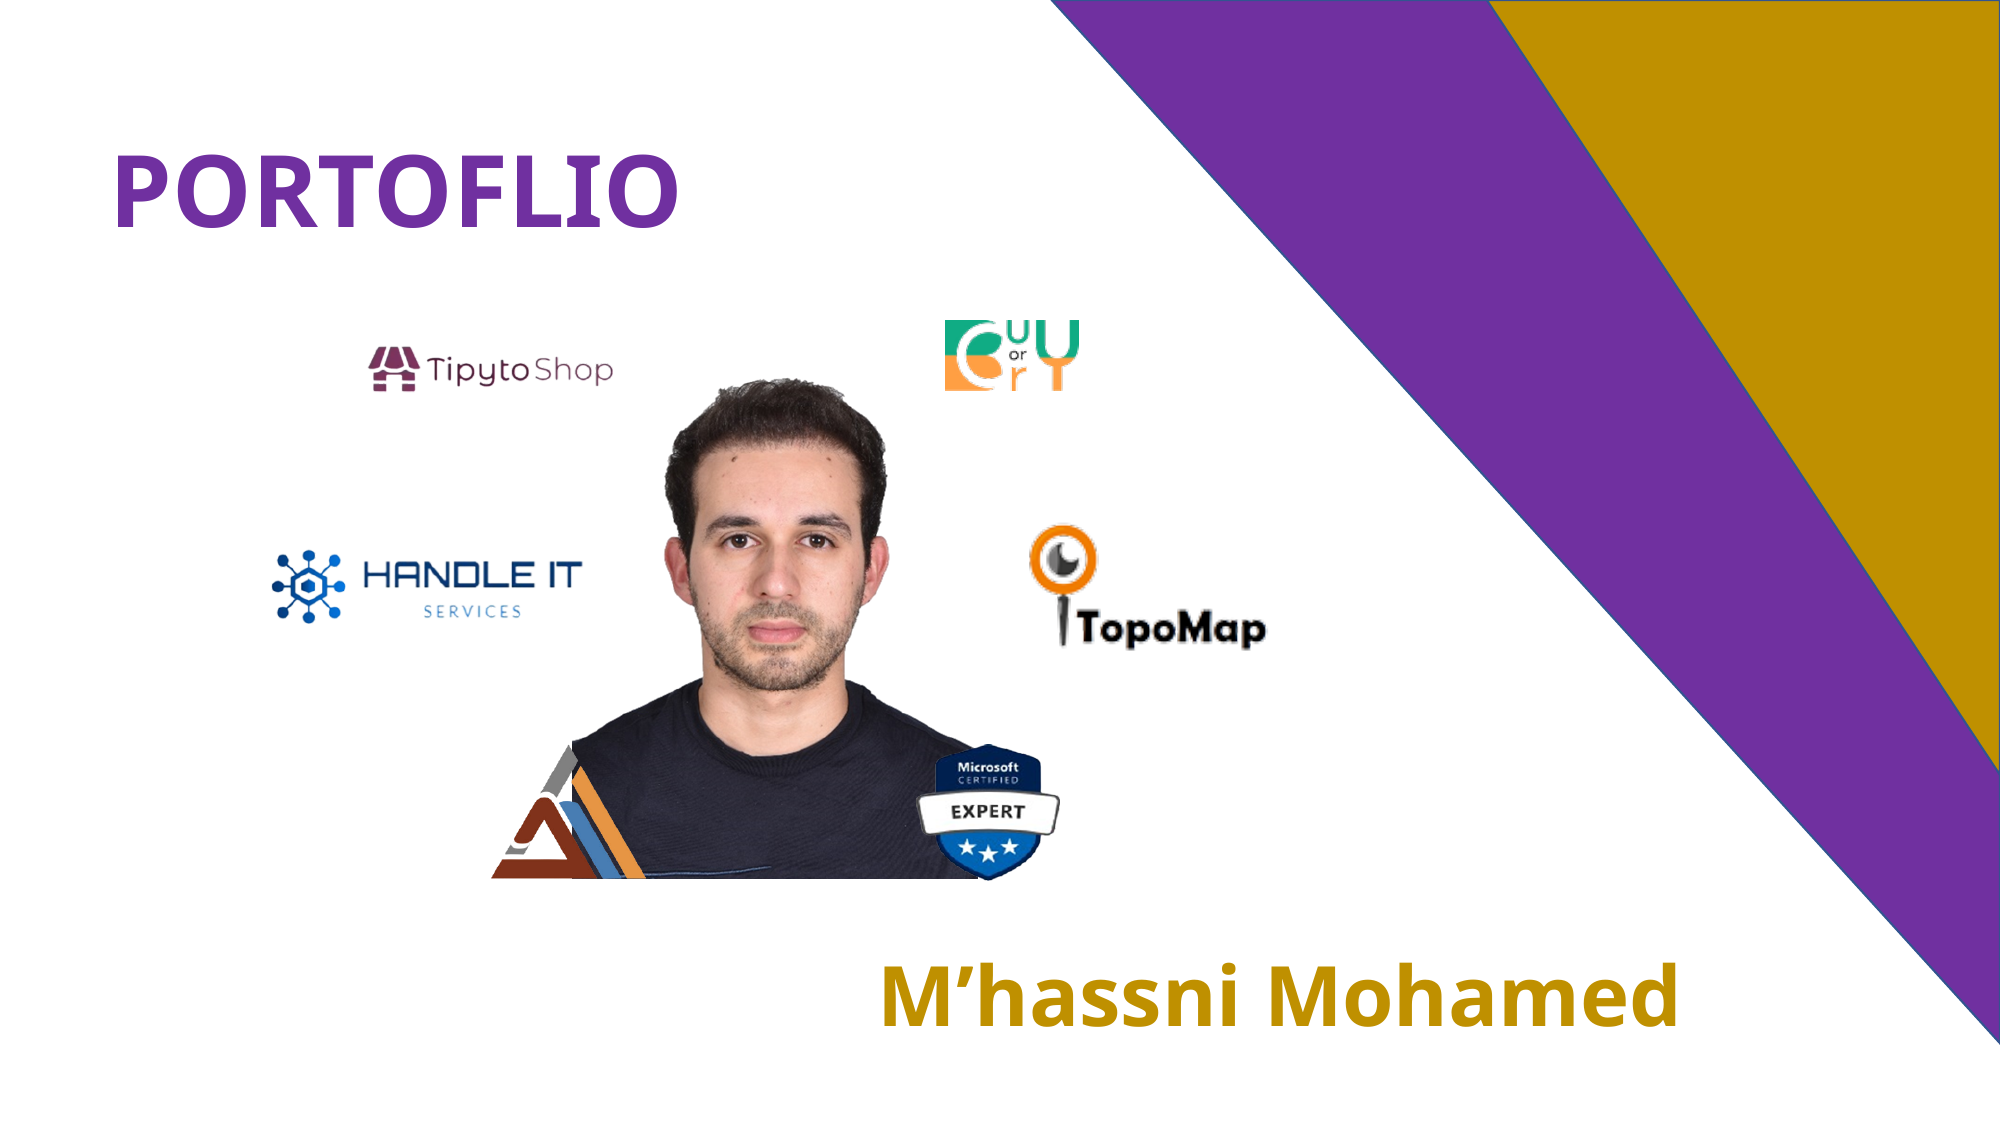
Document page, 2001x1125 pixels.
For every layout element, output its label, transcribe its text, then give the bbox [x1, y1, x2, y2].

picture [996, 498, 1281, 655]
text_box PORTOFLIO [94, 120, 699, 256]
text_box M’hassni Mohamed [862, 936, 1698, 1051]
picture [228, 312, 1079, 883]
text_box [1485, 0, 2000, 777]
text_box [1050, 0, 2000, 1045]
